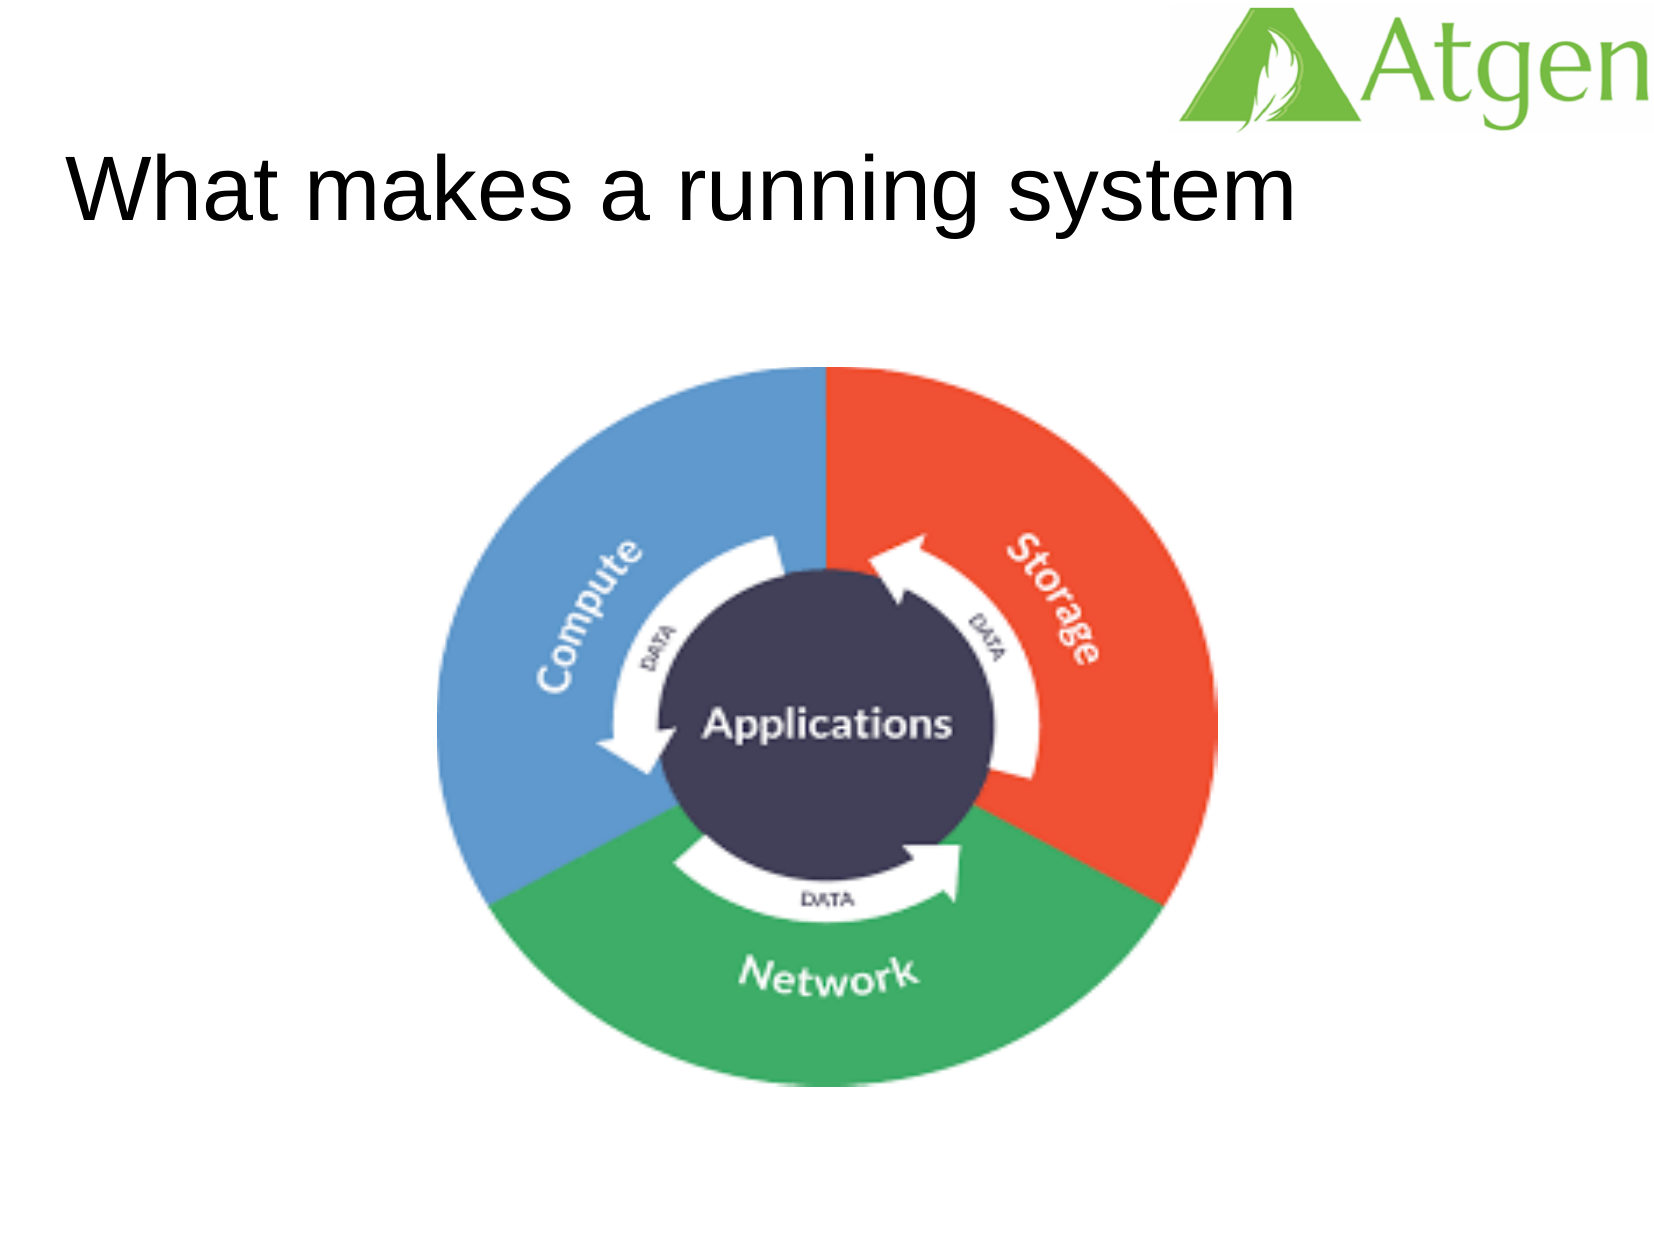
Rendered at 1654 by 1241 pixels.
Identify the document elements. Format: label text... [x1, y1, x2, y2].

picture [339, 367, 1239, 1087]
text_box What makes a running system [65, 80, 1553, 288]
picture [1170, 4, 1654, 133]
